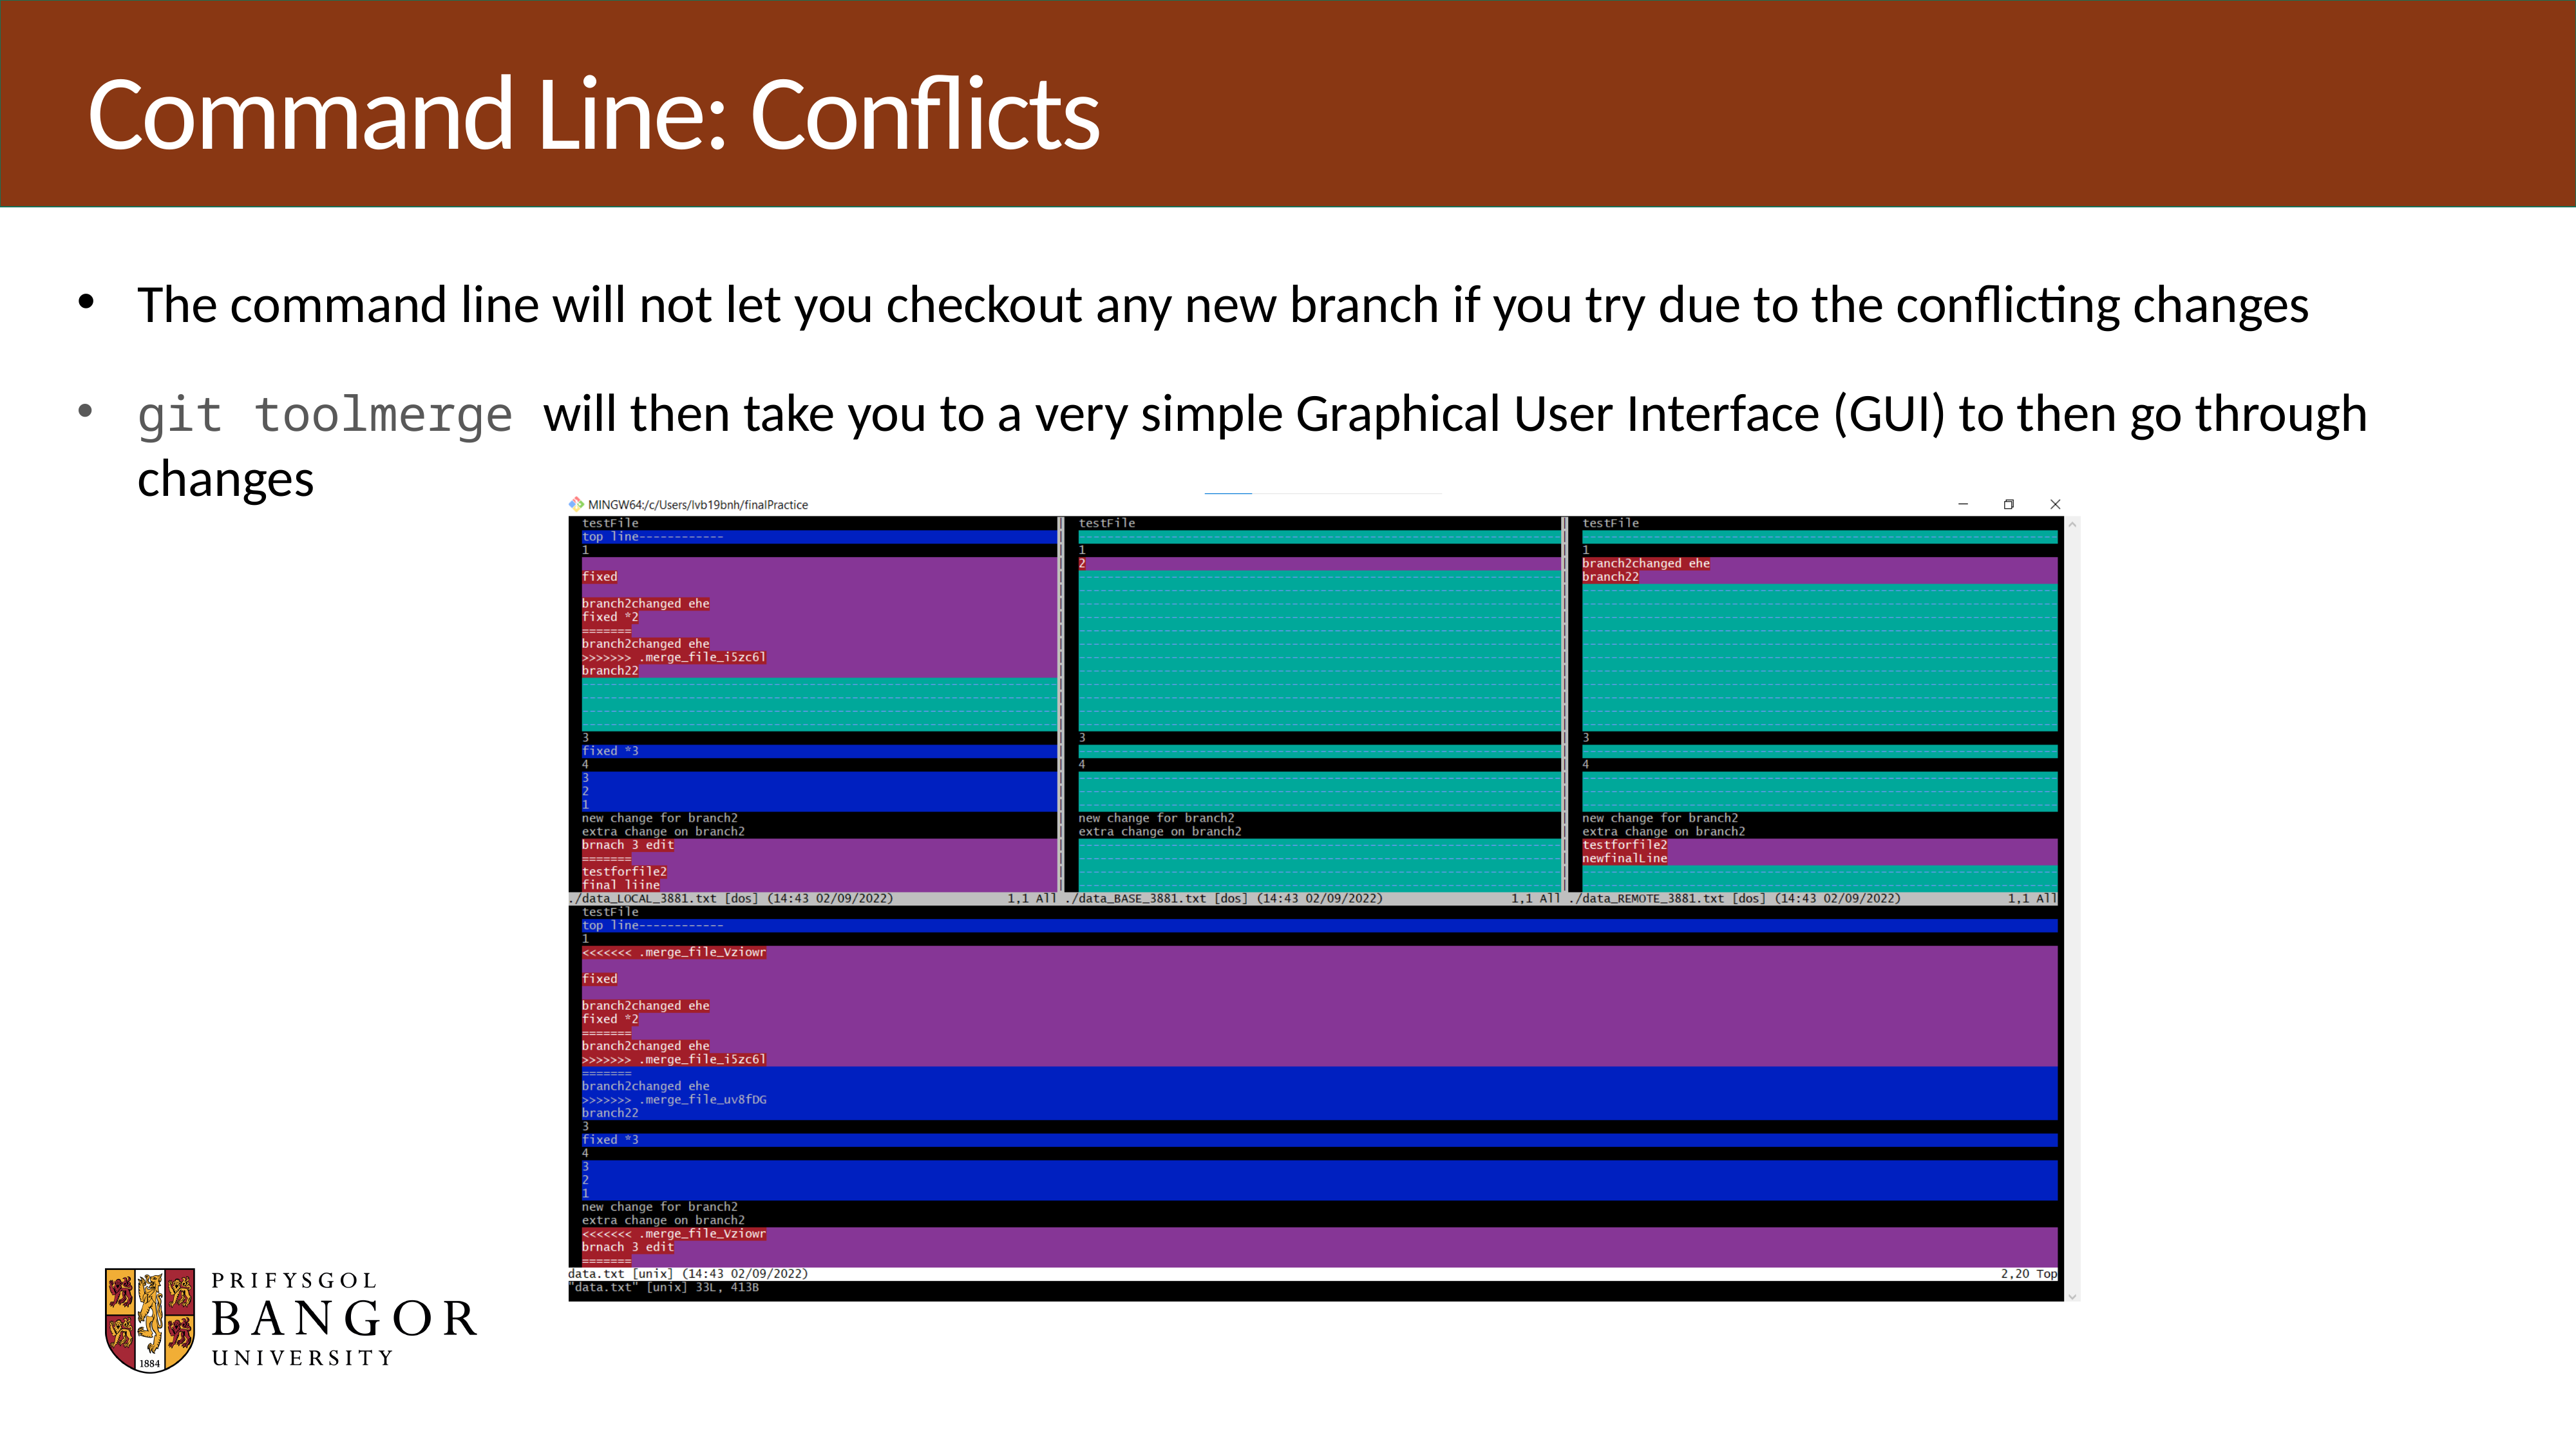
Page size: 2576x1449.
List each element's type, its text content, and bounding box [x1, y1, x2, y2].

picture [105, 1268, 477, 1374]
title Command Line: Conflicts [77, 28, 2399, 177]
text_box [0, 0, 2576, 207]
picture [569, 493, 2081, 1302]
text_box The command line will not let you checkout any new branch if you try due to the conflicting changes git toolmerge will then take you to a very simple Graphical User Interface (GUI) to then go through changes [68, 263, 2415, 898]
